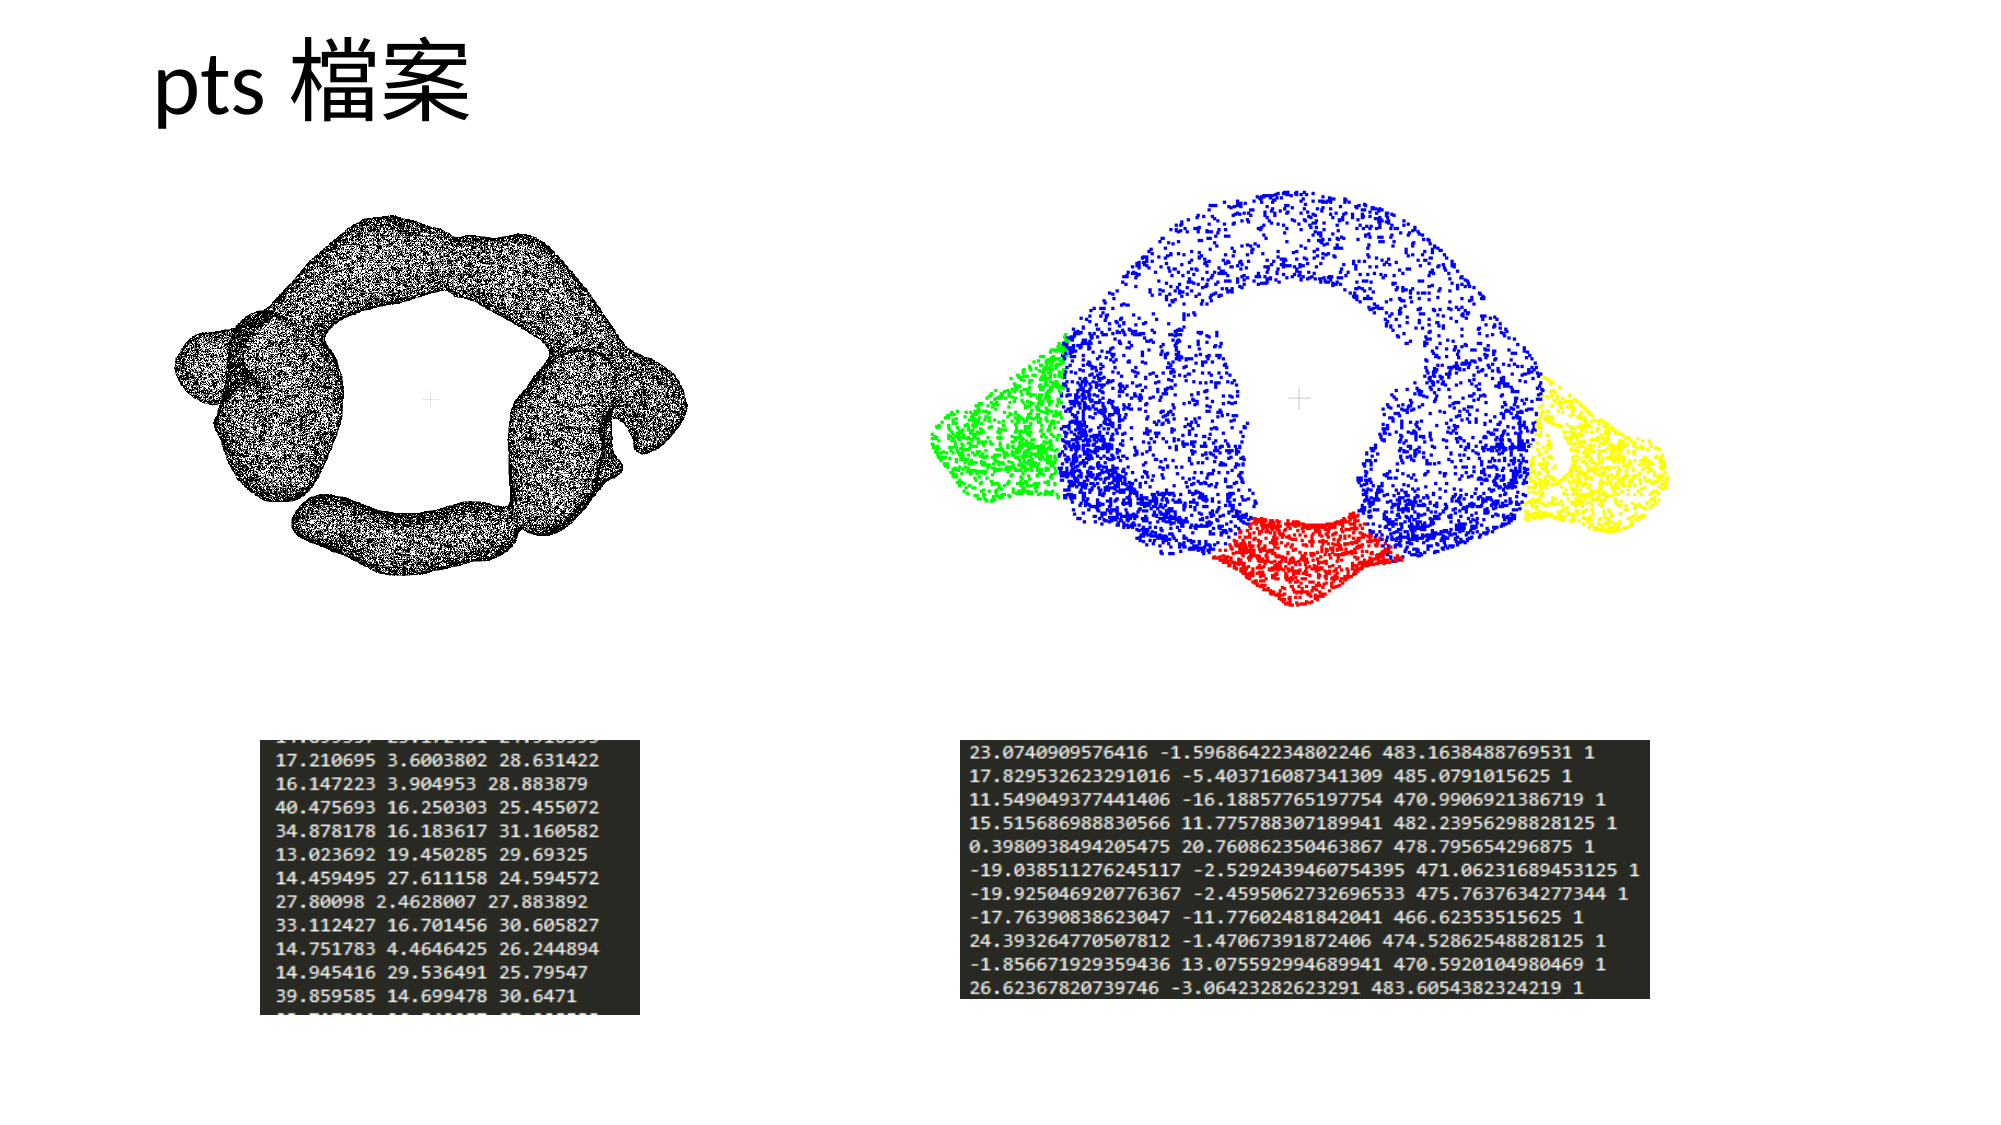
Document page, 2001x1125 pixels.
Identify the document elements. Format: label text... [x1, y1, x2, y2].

picture [147, 181, 704, 609]
title pts檔案 [137, 0, 1863, 171]
picture [259, 740, 641, 1015]
picture [910, 170, 1700, 633]
picture [960, 740, 1650, 999]
